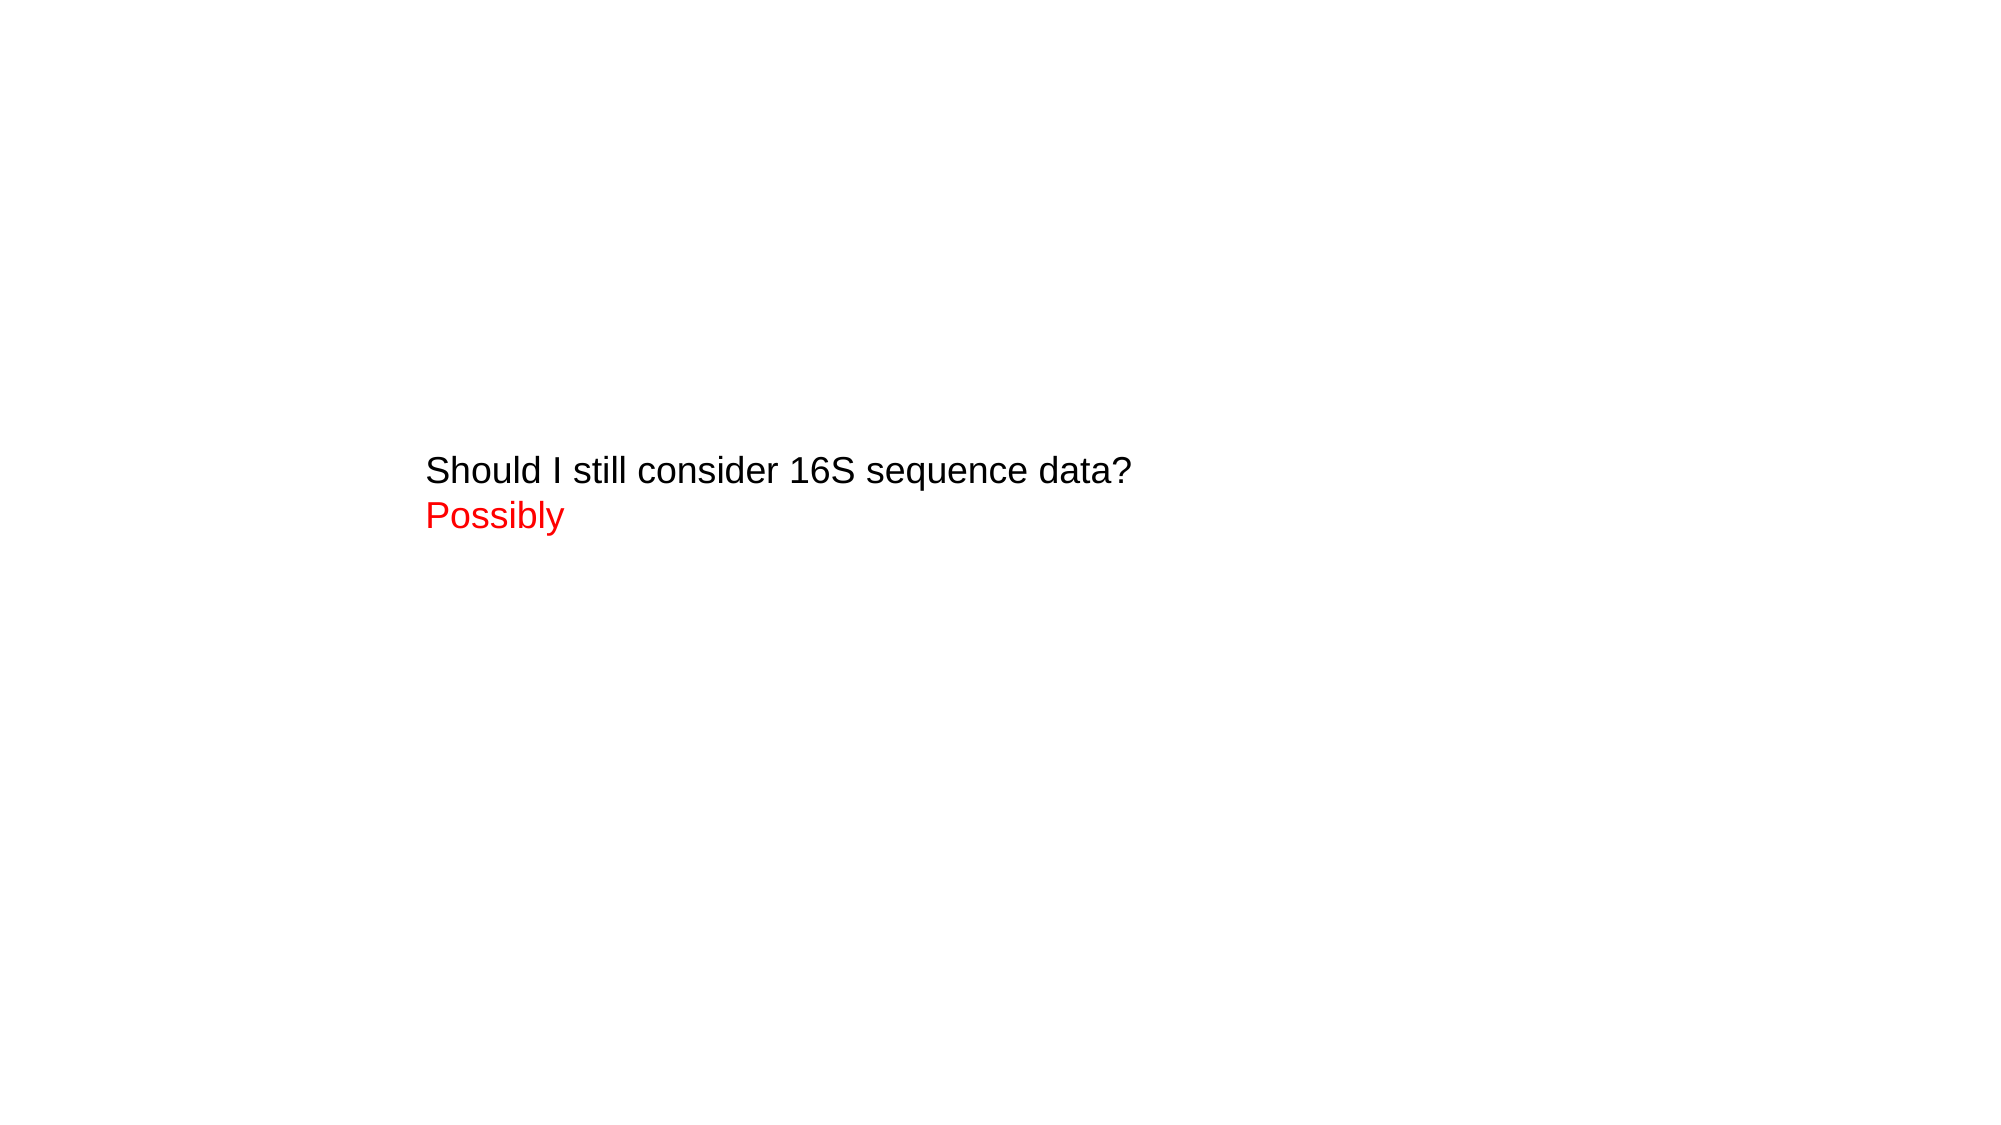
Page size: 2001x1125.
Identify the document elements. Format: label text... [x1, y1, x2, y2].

text_box Should I still consider 16S sequence data? Possibly [410, 438, 1148, 544]
